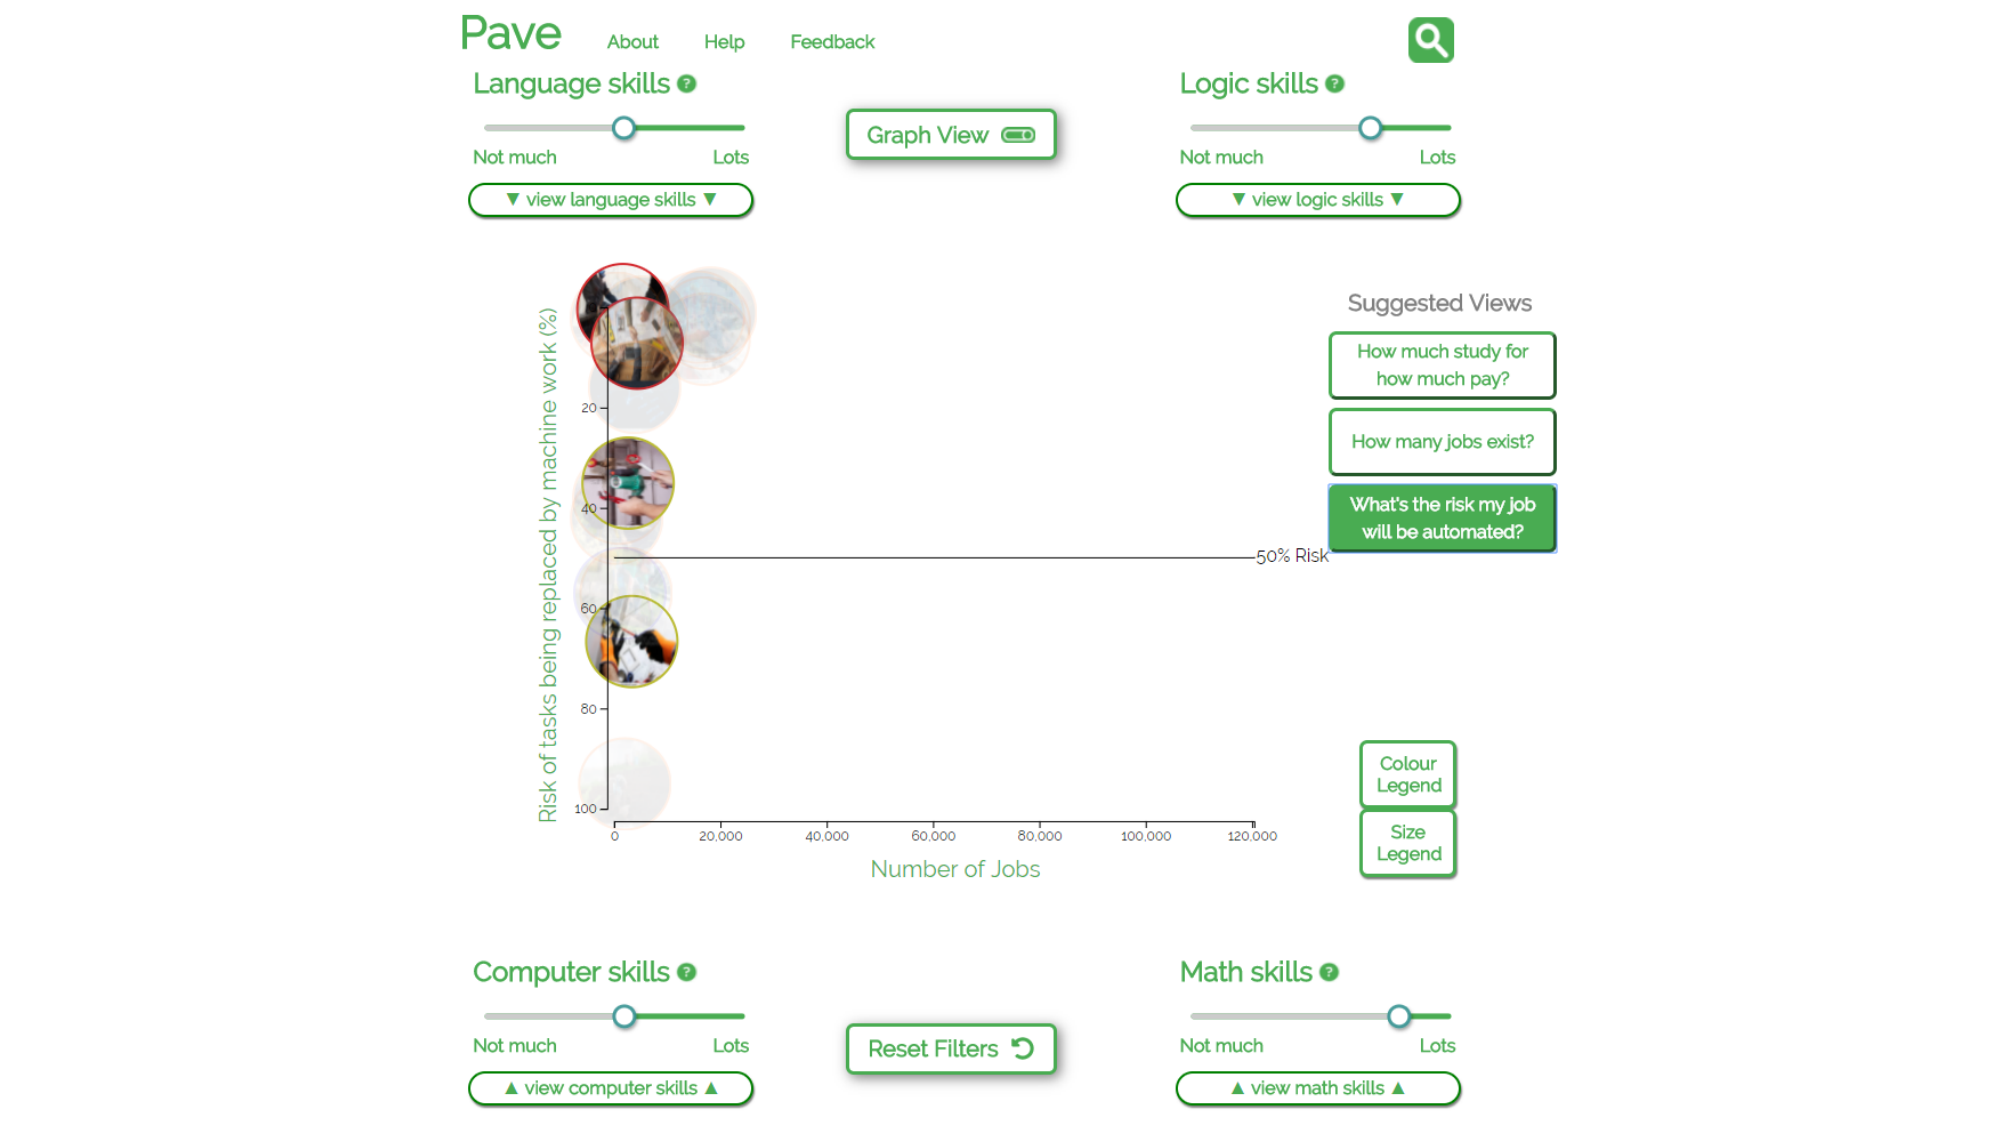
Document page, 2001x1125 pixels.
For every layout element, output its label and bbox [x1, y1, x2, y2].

picture [425, 0, 1575, 1125]
